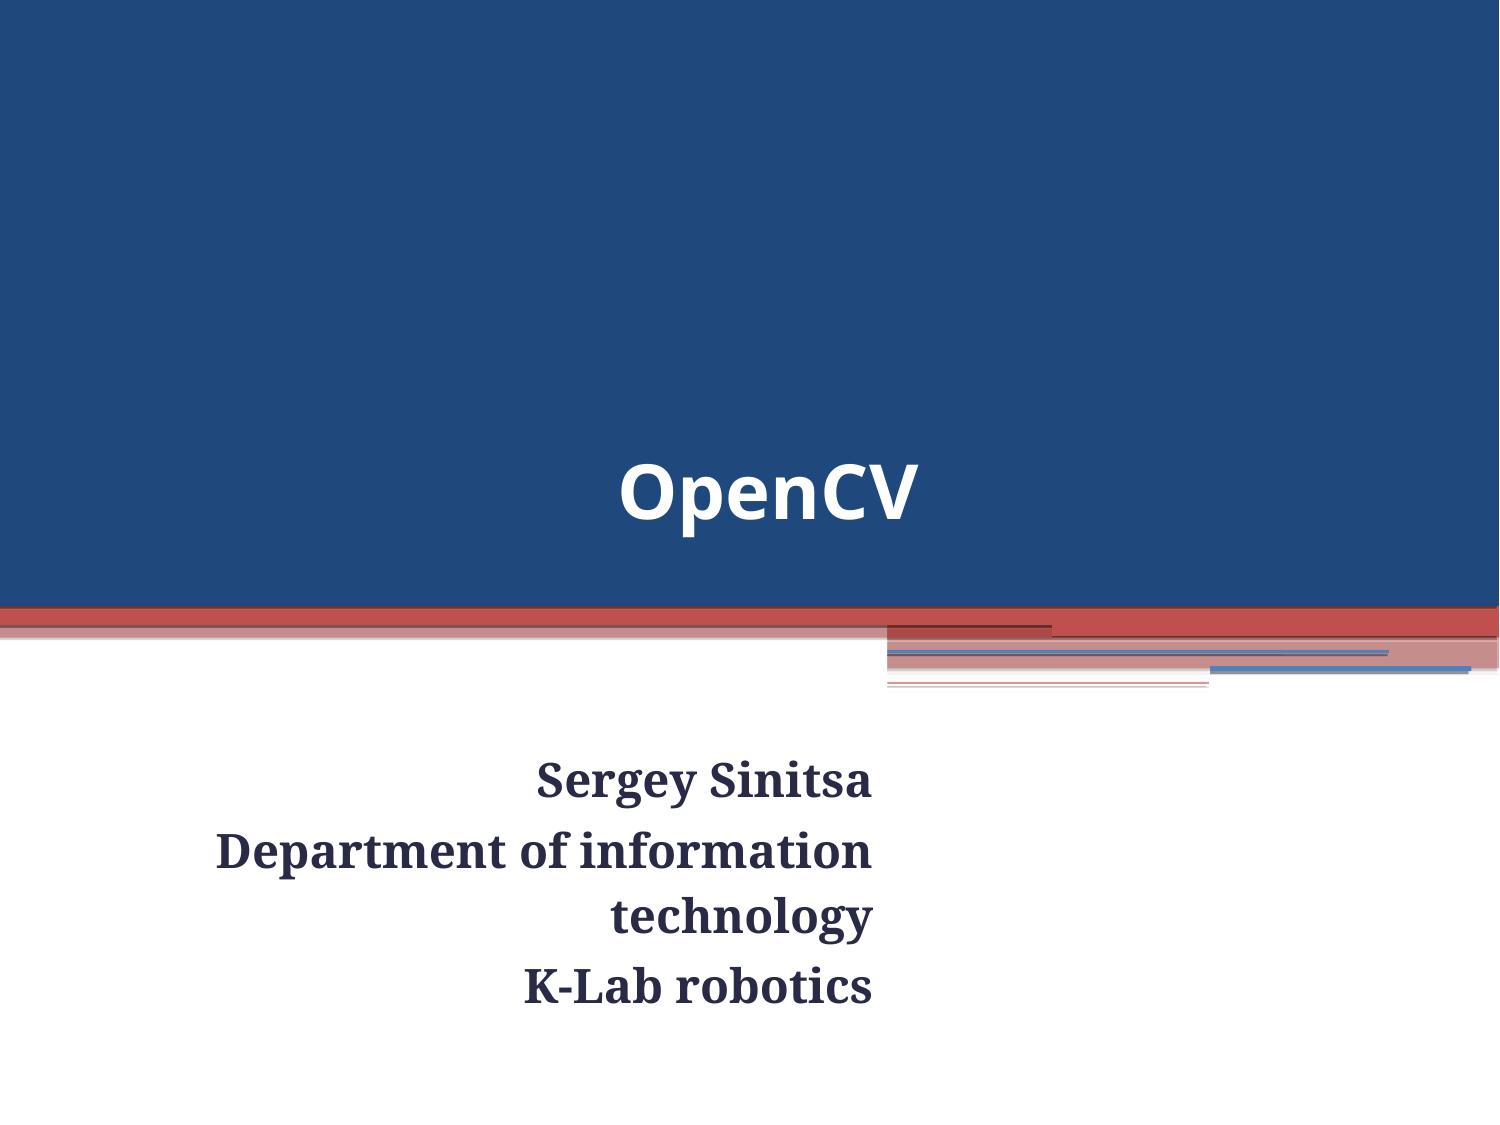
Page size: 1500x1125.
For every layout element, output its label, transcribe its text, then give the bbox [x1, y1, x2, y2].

text_box Sergey Sinitsa Department of information technology K-Lab robotics [76, 739, 889, 1026]
text_box OpenCV [75, 394, 1462, 635]
